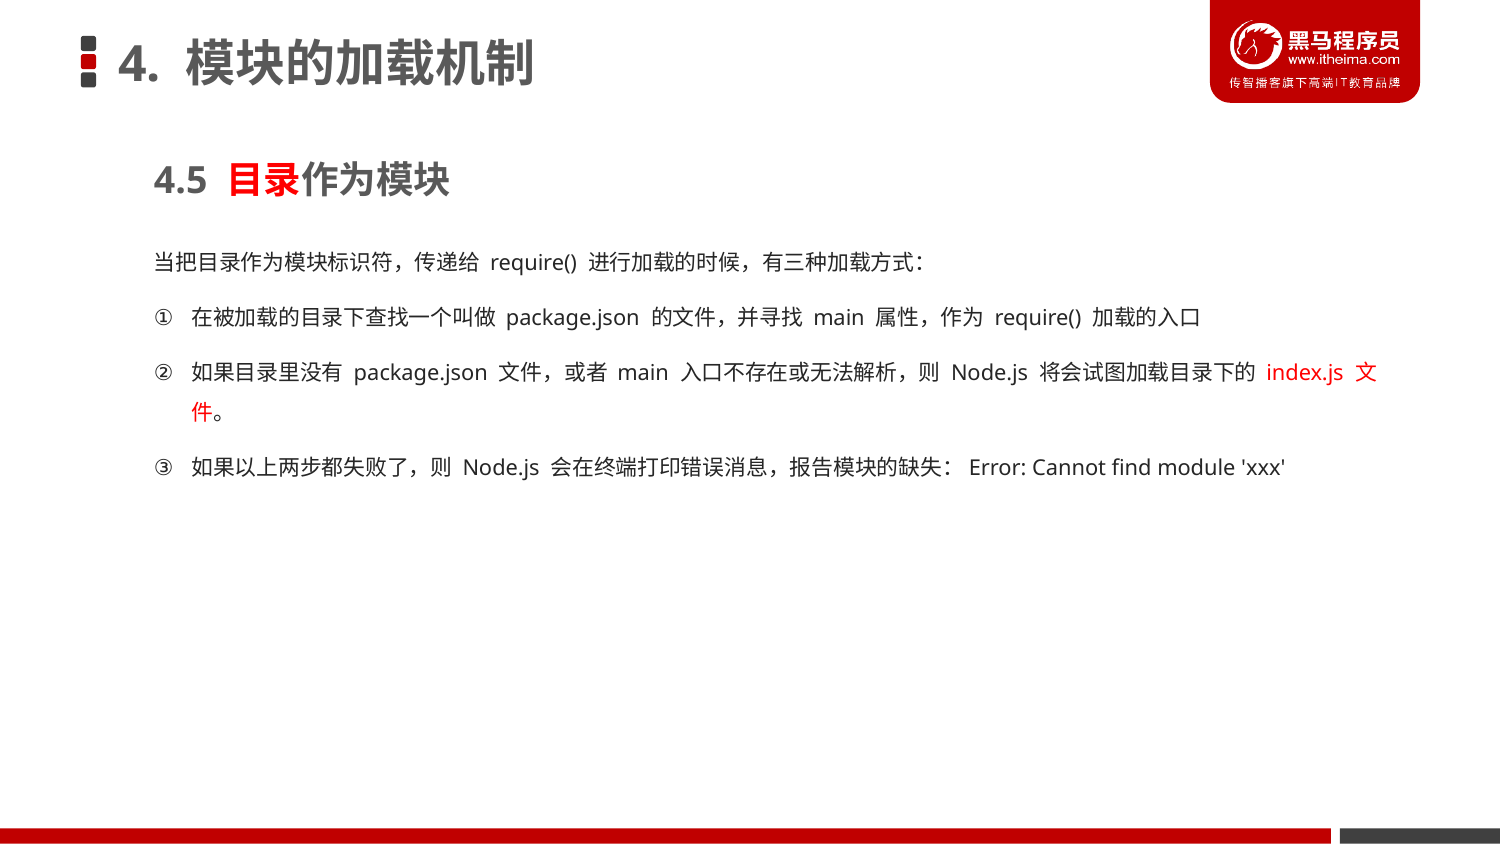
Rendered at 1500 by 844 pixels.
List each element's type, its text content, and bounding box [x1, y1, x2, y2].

title 4. 模块的加载机制 [103, 0, 1209, 130]
list 4.5 目录作为模块 [139, 153, 1209, 228]
picture [1211, 11, 1419, 97]
list 当把目录作为模块标识符，传递给 require() 进行加载的时候，有三种加载方式： 在被加载的目录下查找一个叫做 package.json 的文件，并寻找 main 属性，作为 require() 加载的入口 如果目录里没有 package.json 文件，或者 main 入口不存在或无法解析，则 Node.js 将会试图加载目录下的 index.js 文件。 如果以上两步都失败了，则 Node.js 会在终端打印错误消息，报告模块的缺失：Error: Cannot find module 'xxx' [139, 228, 1412, 727]
